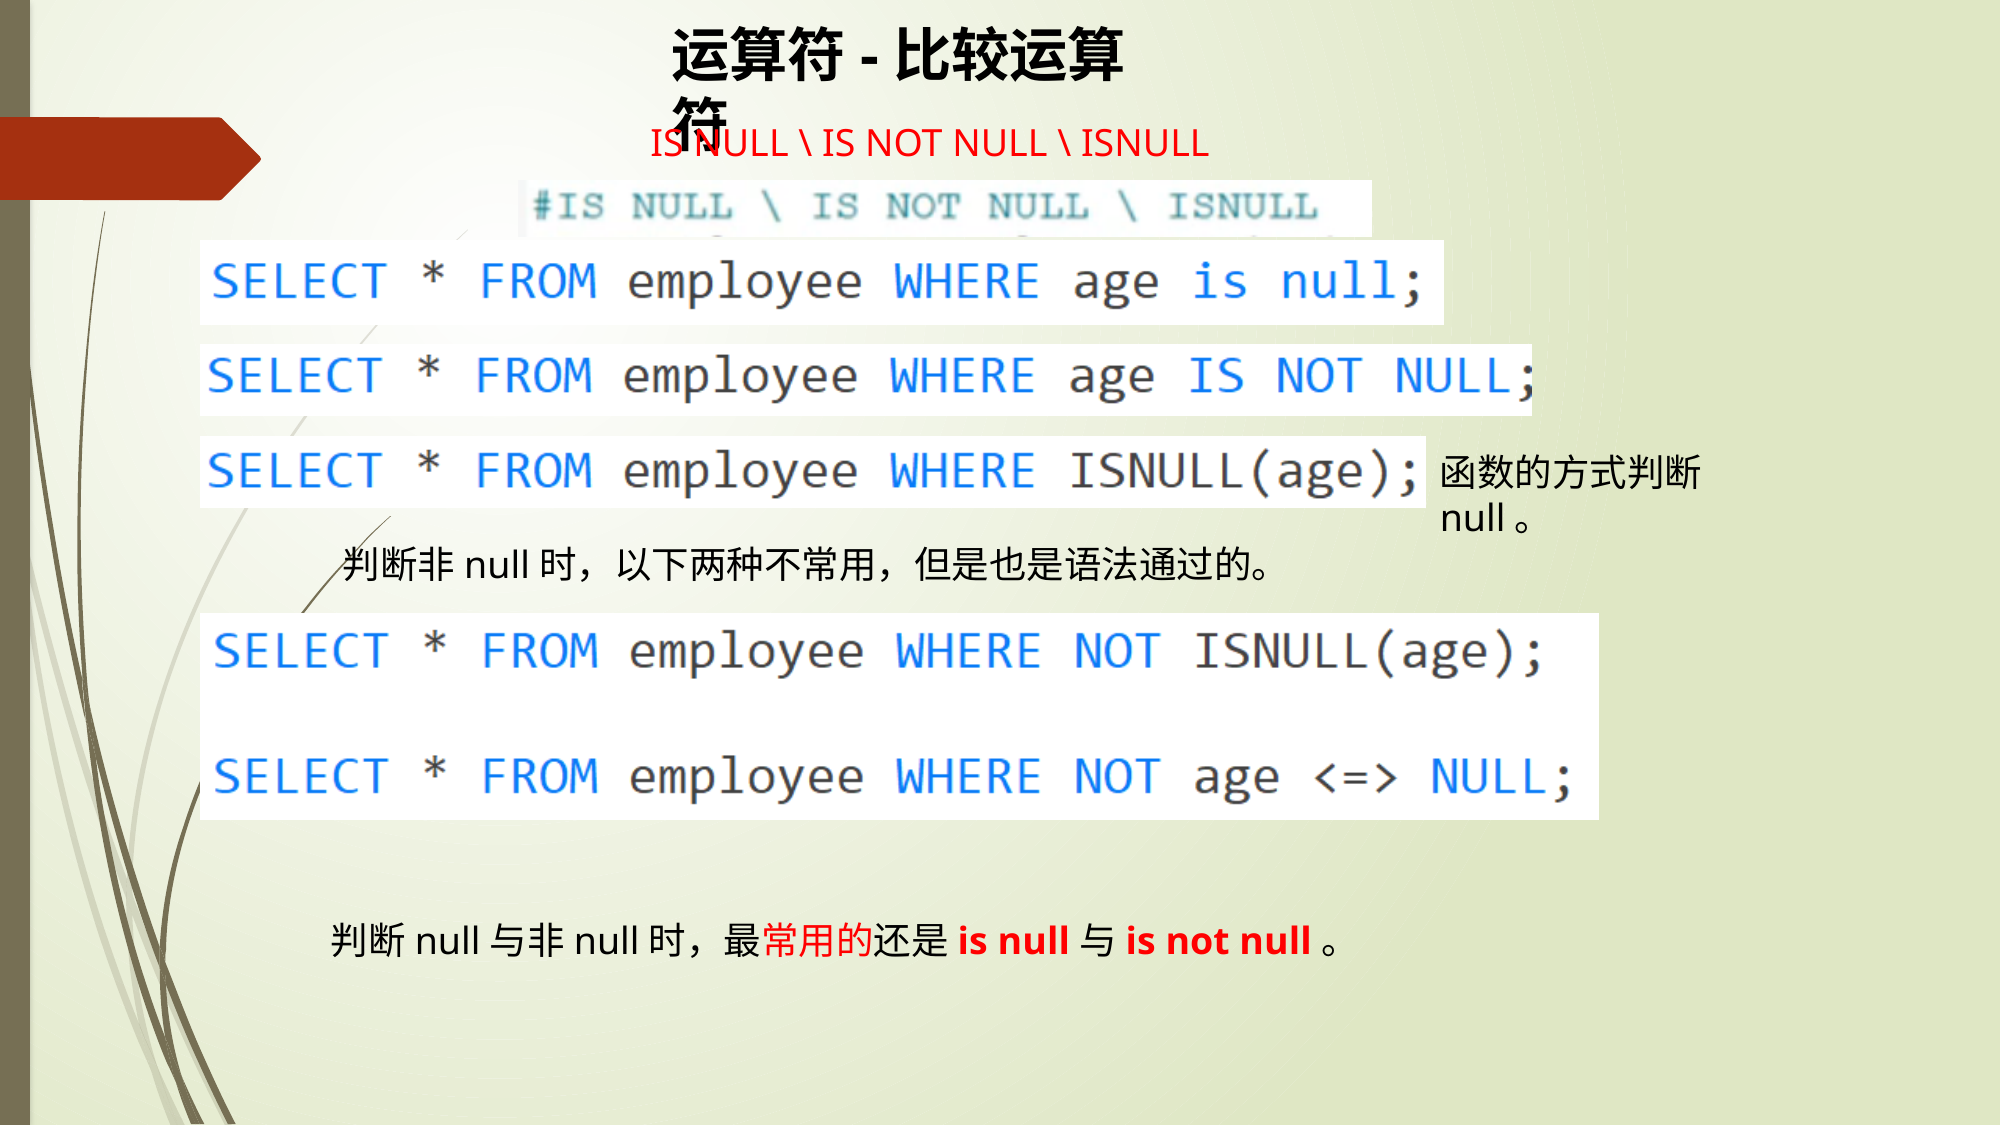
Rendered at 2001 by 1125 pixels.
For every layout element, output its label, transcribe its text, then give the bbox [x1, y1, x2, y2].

text_box 判断null与非null时，最常用的还是is null与is not null。 [316, 910, 1521, 970]
picture [518, 180, 1372, 238]
picture [199, 239, 1445, 325]
text_box 判断非null时，以下两种不常用，但是也是语法通过的。 [327, 533, 1451, 594]
picture [199, 613, 1599, 821]
picture [199, 435, 1426, 509]
text_box 运算符-比较运算符 [656, 10, 1198, 111]
text_box 函数的方式判断null。 [1425, 441, 1836, 547]
text_box IS NULL \ IS NOT NULL \ ISNULL [635, 111, 1242, 172]
picture [199, 343, 1532, 417]
